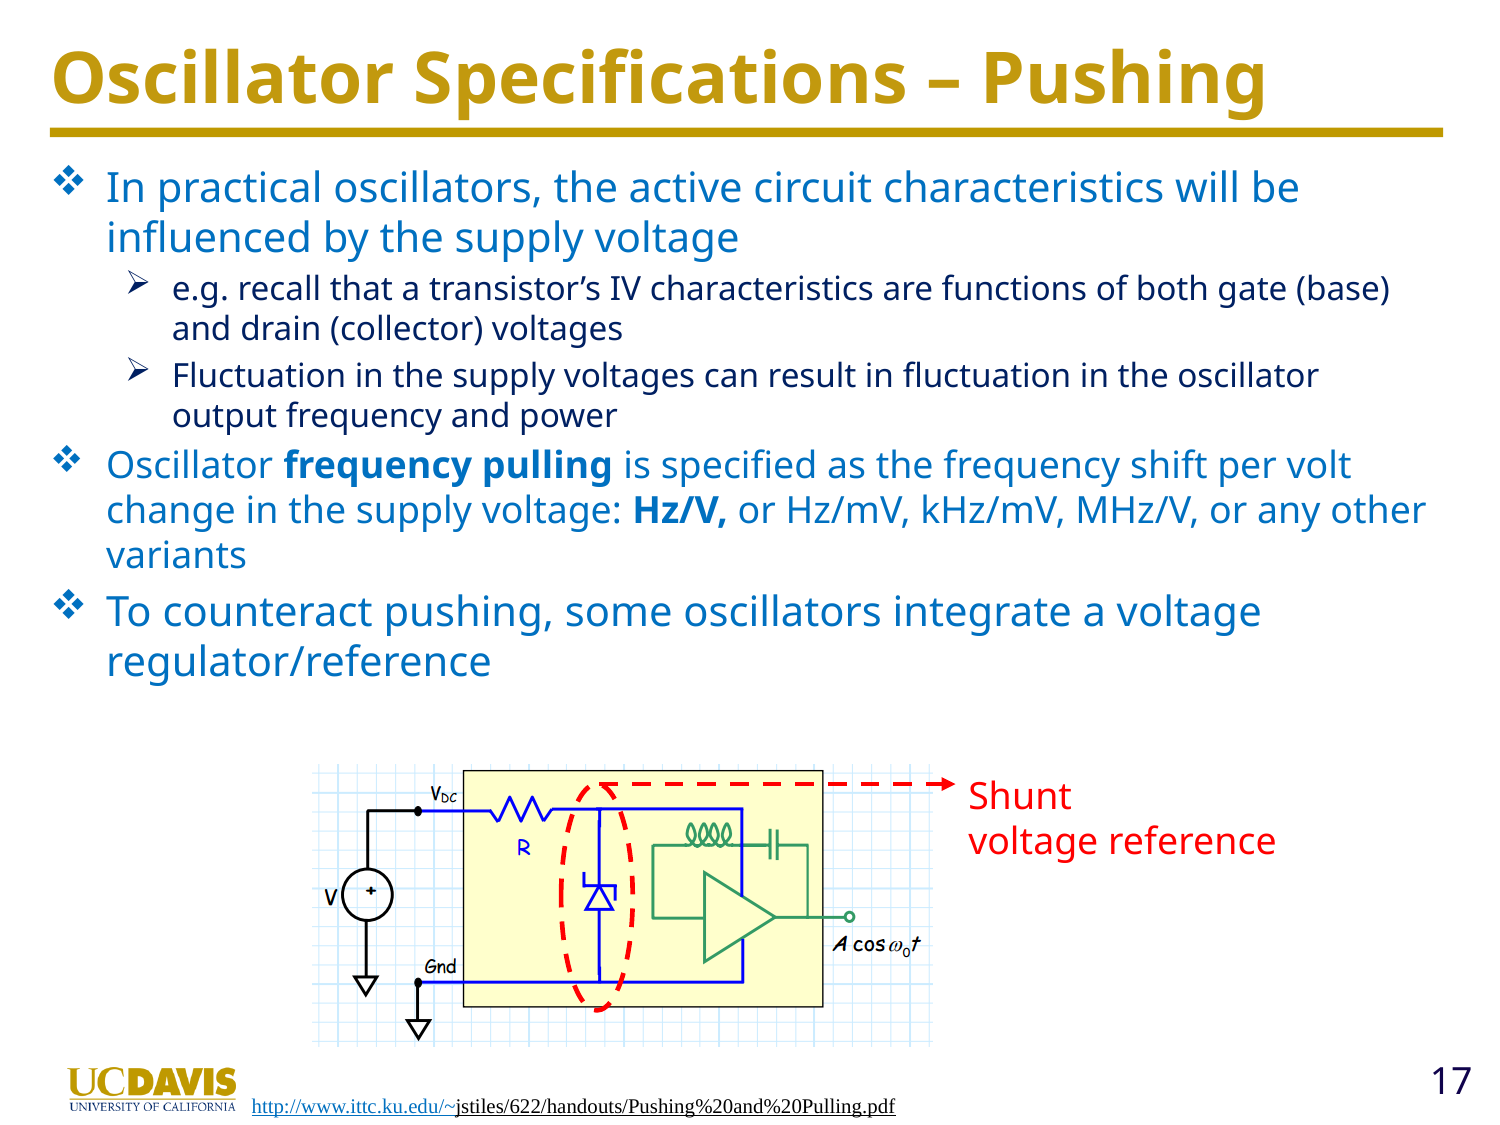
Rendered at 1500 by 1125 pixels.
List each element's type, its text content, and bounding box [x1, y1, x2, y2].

title Oscillator Specifications – Pushing [49, 0, 1444, 151]
picture [312, 764, 933, 1047]
text_box Shunt voltage reference [953, 764, 1292, 870]
picture [67, 1067, 236, 1111]
list In practical oscillators, the active circuit characteristics will be influenced by the supply voltage e.g. recall that a transistor’s IV characteristics are functions of both gate (base) and drain (collector) voltages Fluctuation in the supply voltages can result in fluctuation in the oscillator output frequency and power Oscillator frequency pulling is specified as the frequency shift per volt change in the supply voltage: Hz/V, or Hz/mV, kHz/mV, MHz/V, or any other variants To counteract pushing, some oscillators integrate a voltage regulator/reference [49, 152, 1444, 865]
text_box http://www.ittc.ku.edu/~jstiles/622/handouts/Pushing%20and%20Pulling.pdf [236, 1085, 1362, 1125]
